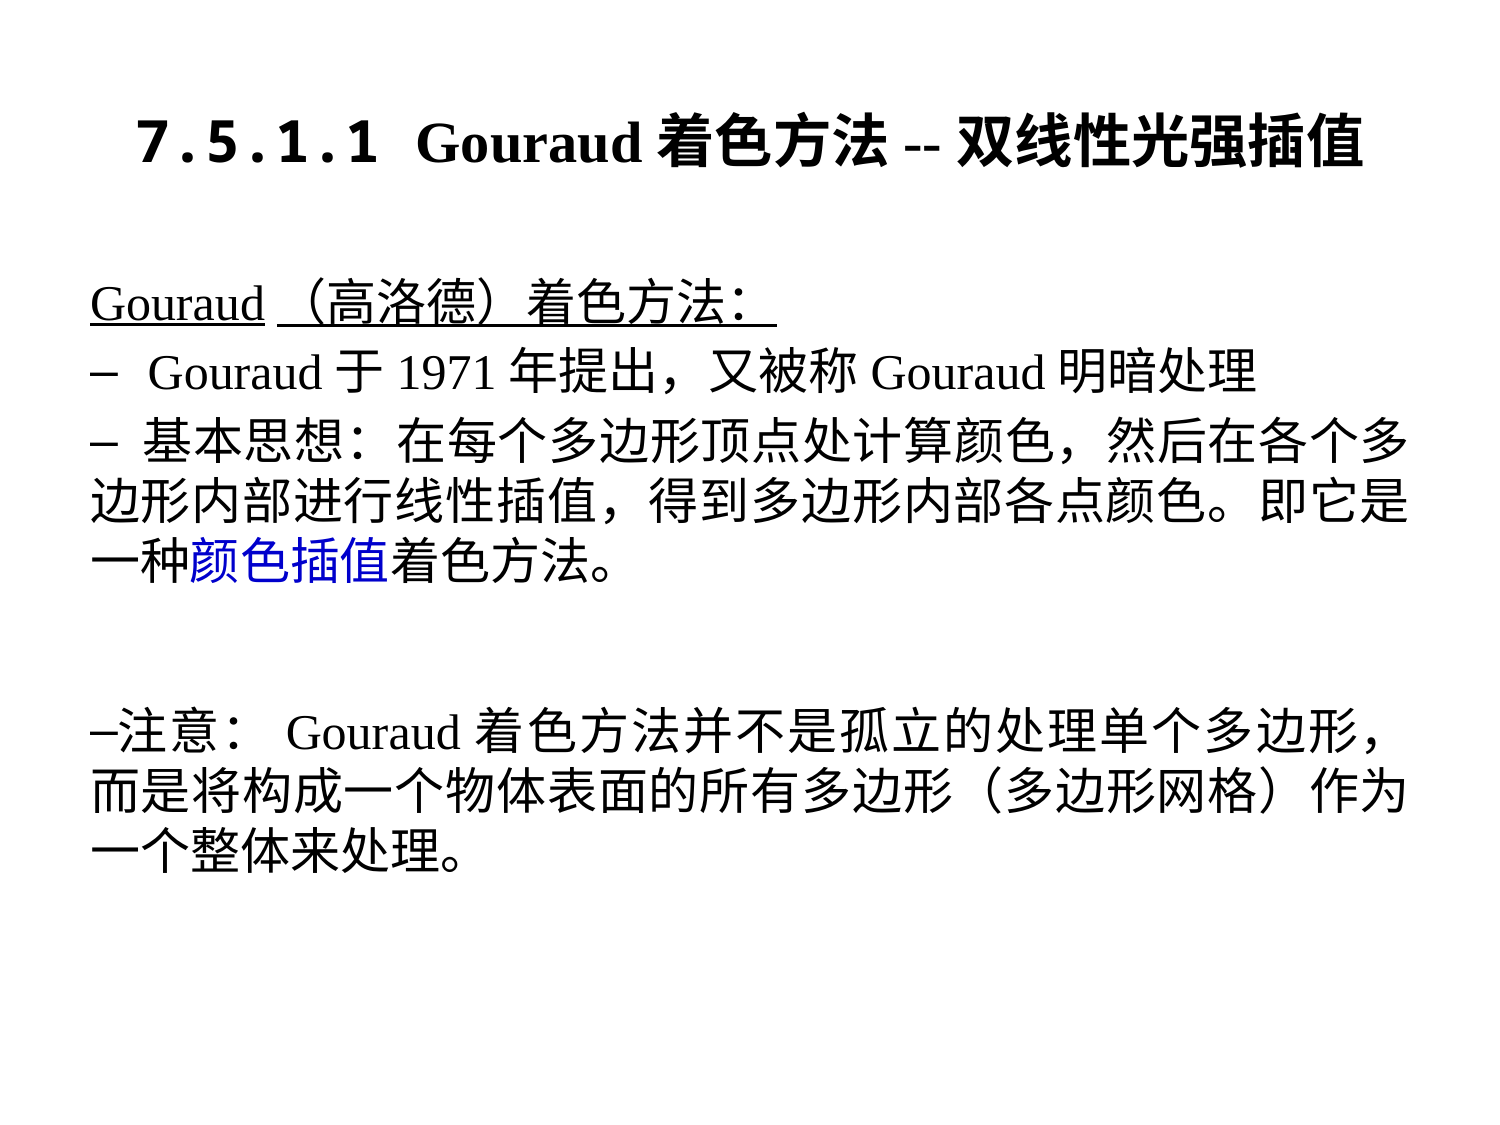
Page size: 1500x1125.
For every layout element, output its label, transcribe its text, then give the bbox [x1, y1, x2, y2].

title 7.5.1.1 Gouraud着色方法--双线性光强插值 [74, 44, 1426, 233]
list Gouraud（高洛德）着色方法： Gouraud于1971年提出，又被称Gouraud明暗处理 基本思想：在每个多边形顶点处计算颜色，然后在各个多边形内部进行线性插值，得到多边形内部各点颜色。即它是一种颜色插值着色方法。 注意：Gouraud着色方法并不是孤立的处理单个多边形，而是将构成一个物体表面的所有多边形（多边形网格）作为一个整体来处理。 [74, 262, 1426, 1006]
